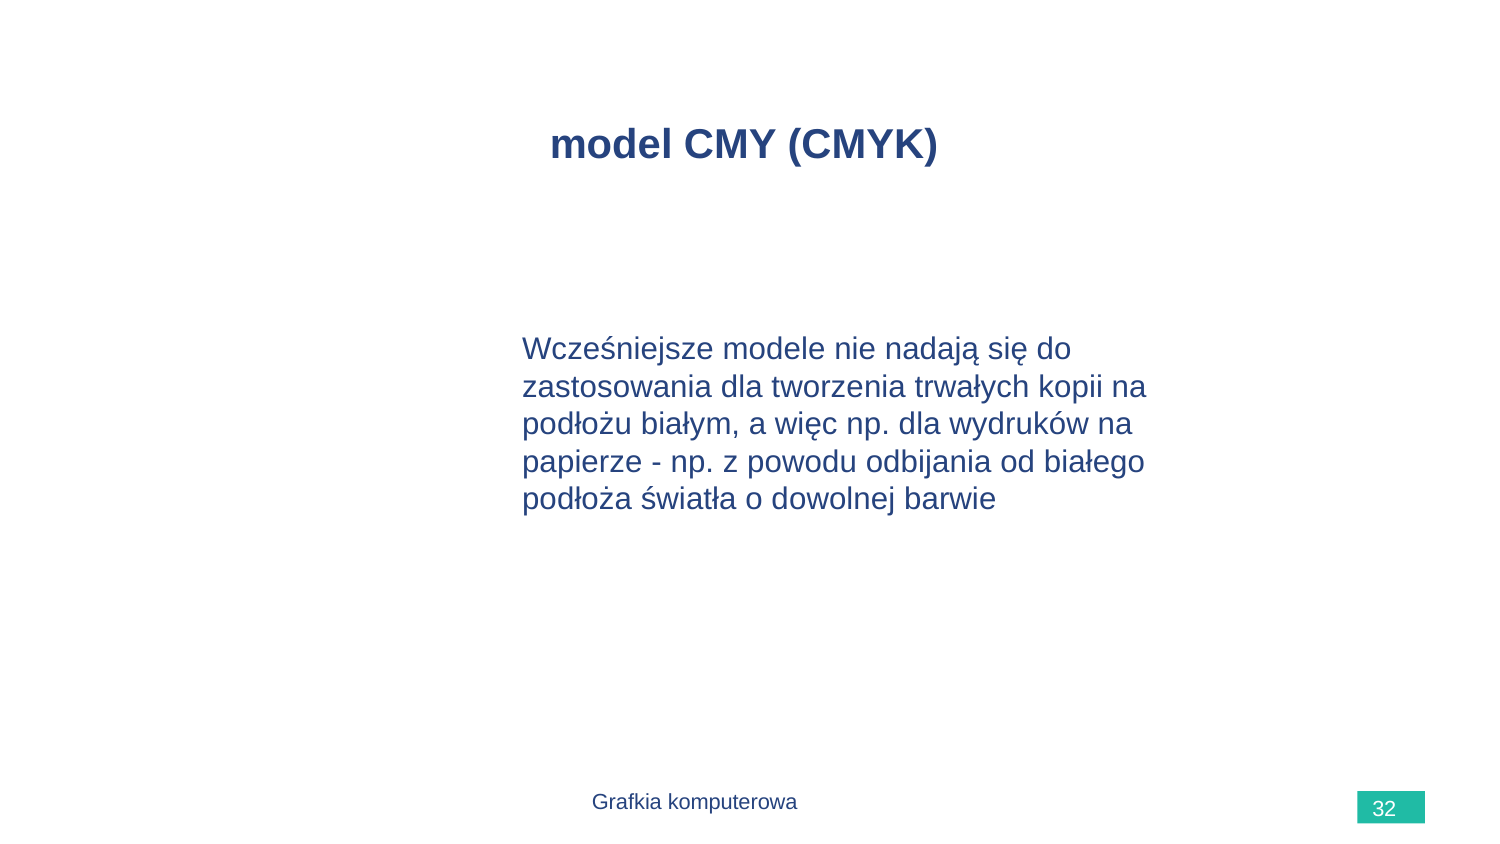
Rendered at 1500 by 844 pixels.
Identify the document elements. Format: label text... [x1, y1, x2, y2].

text_box Wcześniejsze modele nie nadają się do zastosowania dla tworzenia trwałych kopii na podłożu białym, a więc np. dla wydruków na papierze - np. z powodu odbijania od białego podłoża światła o dowolnej barwie [510, 322, 1263, 522]
footer Grafkia komputerowa [275, 782, 1115, 827]
slide_number 32 [1357, 791, 1425, 824]
title model CMY (CMYK) [75, 33, 1425, 175]
